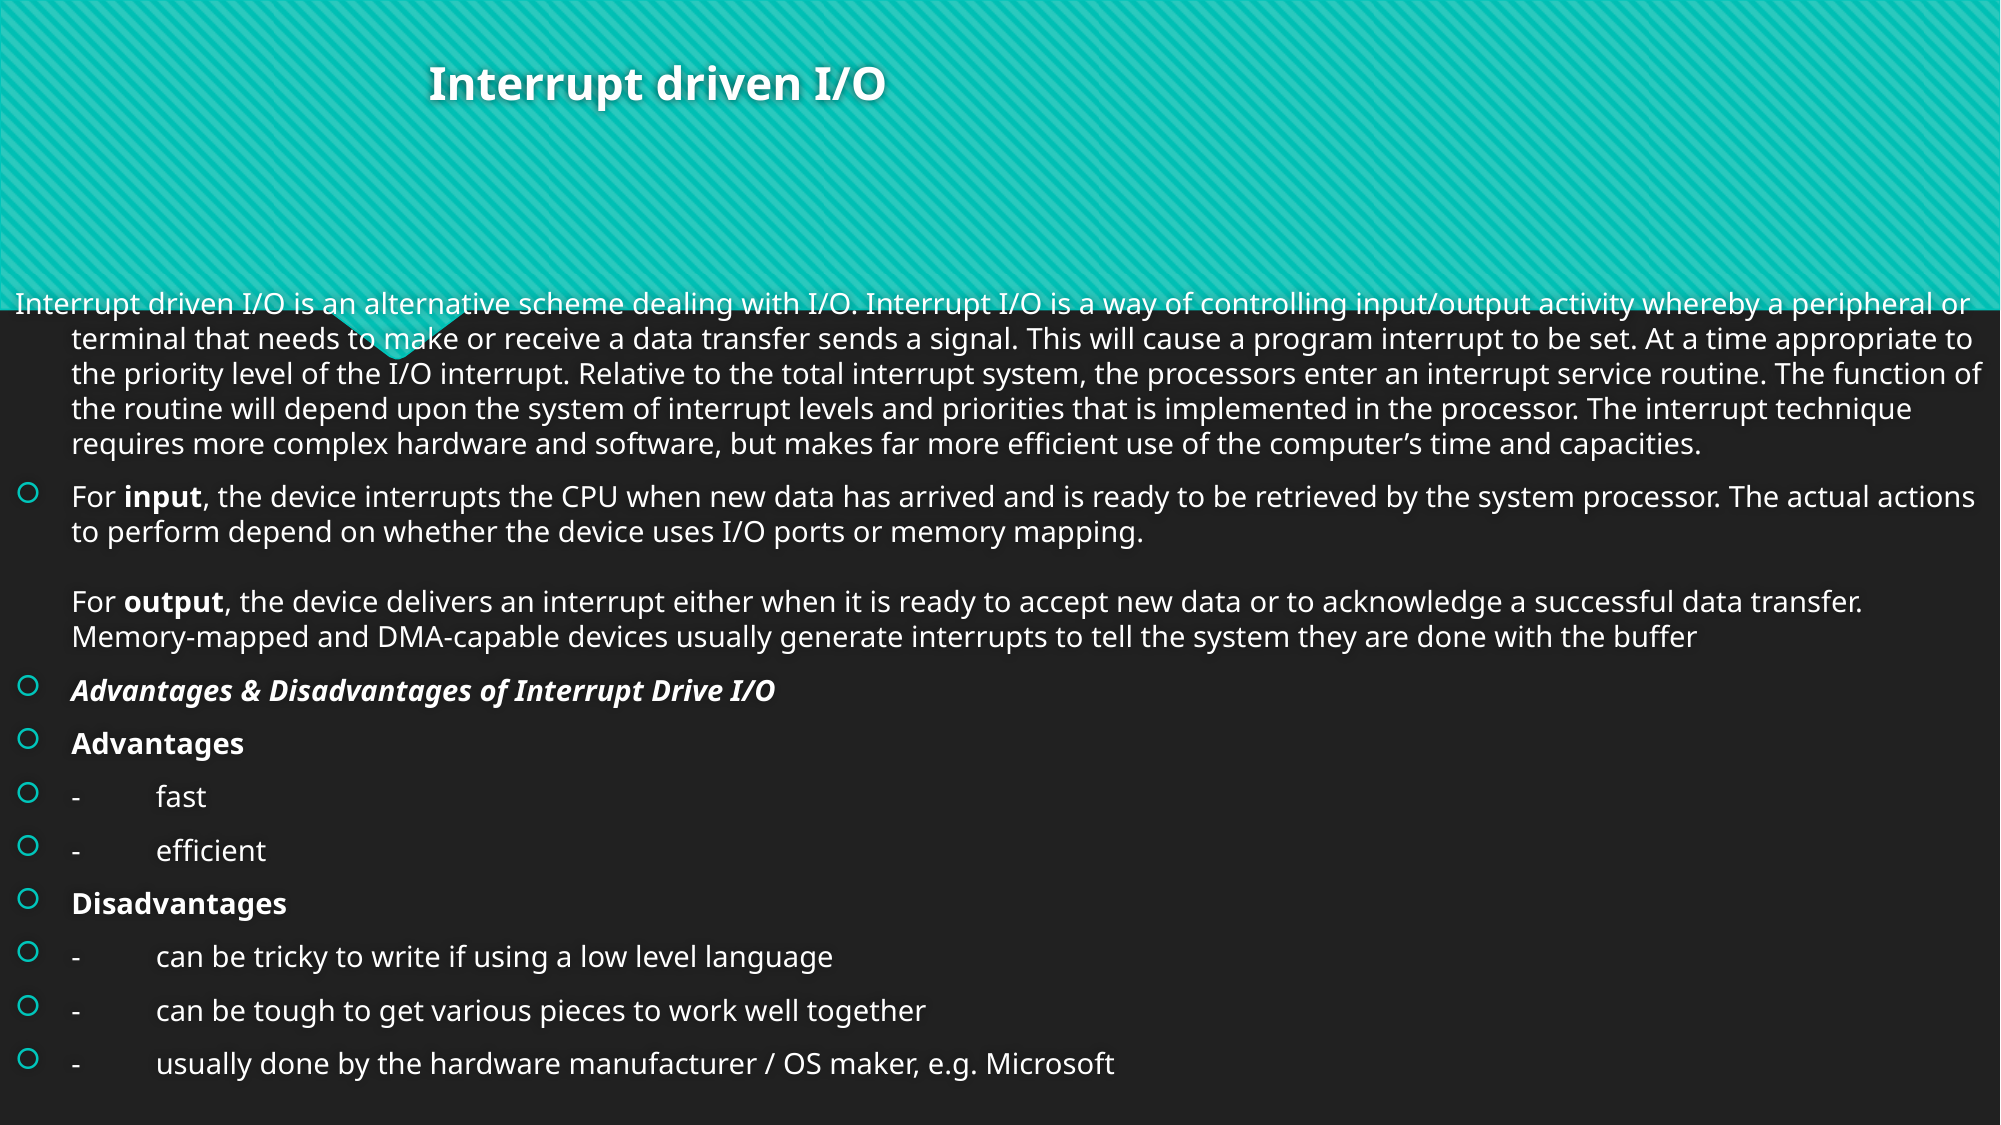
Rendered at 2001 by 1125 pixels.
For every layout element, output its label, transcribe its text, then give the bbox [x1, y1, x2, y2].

list Interrupt driven I/O is an alternative scheme dealing with I/O. Interrupt I/O is a way of controlling input/output activity whereby a peripheral or terminal that needs to make or receive a data transfer sends a signal. This will cause a program interrupt to be set. At a time appropriate to the priority level of the I/O interrupt. Relative to the total interrupt system, the processors enter an interrupt service routine. The function of the routine will depend upon the system of interrupt levels and priorities that is implemented in the processor. The interrupt technique requires more complex hardware and software, but makes far more efficient use of the computer’s time and capacities. For input, the device interrupts the CPU when new data has arrived and is ready to be retrieved by the system processor. The actual actions to perform depend on whether the device uses I/O ports or memory mapping. For output, the device delivers an interrupt either when it is ready to accept new data or to acknowledge a successful data transfer. Memory-mapped and DMA-capable devices usually generate interrupts to tell the system they are done with the buffer Advantages & Disadvantages of Interrupt Drive I/O Advantages - fast - efficient Disadvantages - can be tricky to write if using a low level language - can be tough to get various pieces to work well together - usually done by the hardware manufacturer / OS maker, e.g. Microsoft [0, 227, 2000, 1125]
title Interrupt driven I/O [414, 46, 1558, 118]
